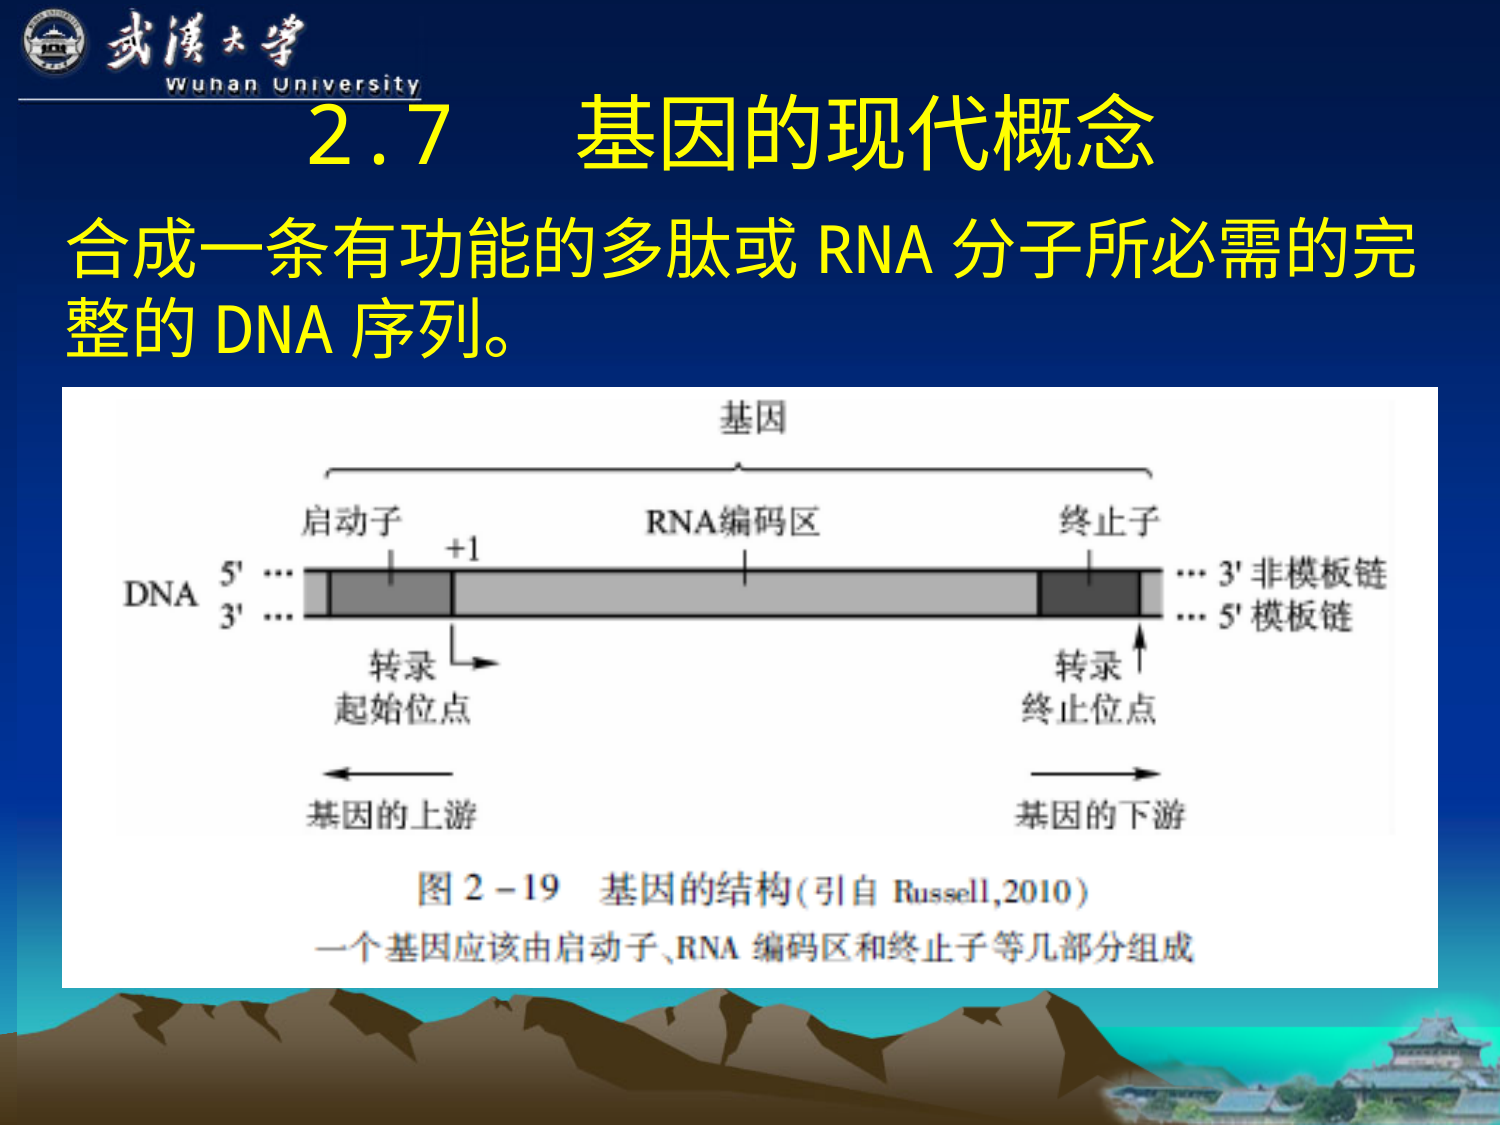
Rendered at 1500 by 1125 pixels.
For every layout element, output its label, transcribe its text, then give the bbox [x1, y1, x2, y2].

picture [17, 4, 1500, 1125]
text_box 合成一条有功能的多肽或RNA分子所必需的完整的DNA序列。 [50, 199, 1438, 375]
title 2.7 基因的现代概念 [74, 37, 1426, 199]
